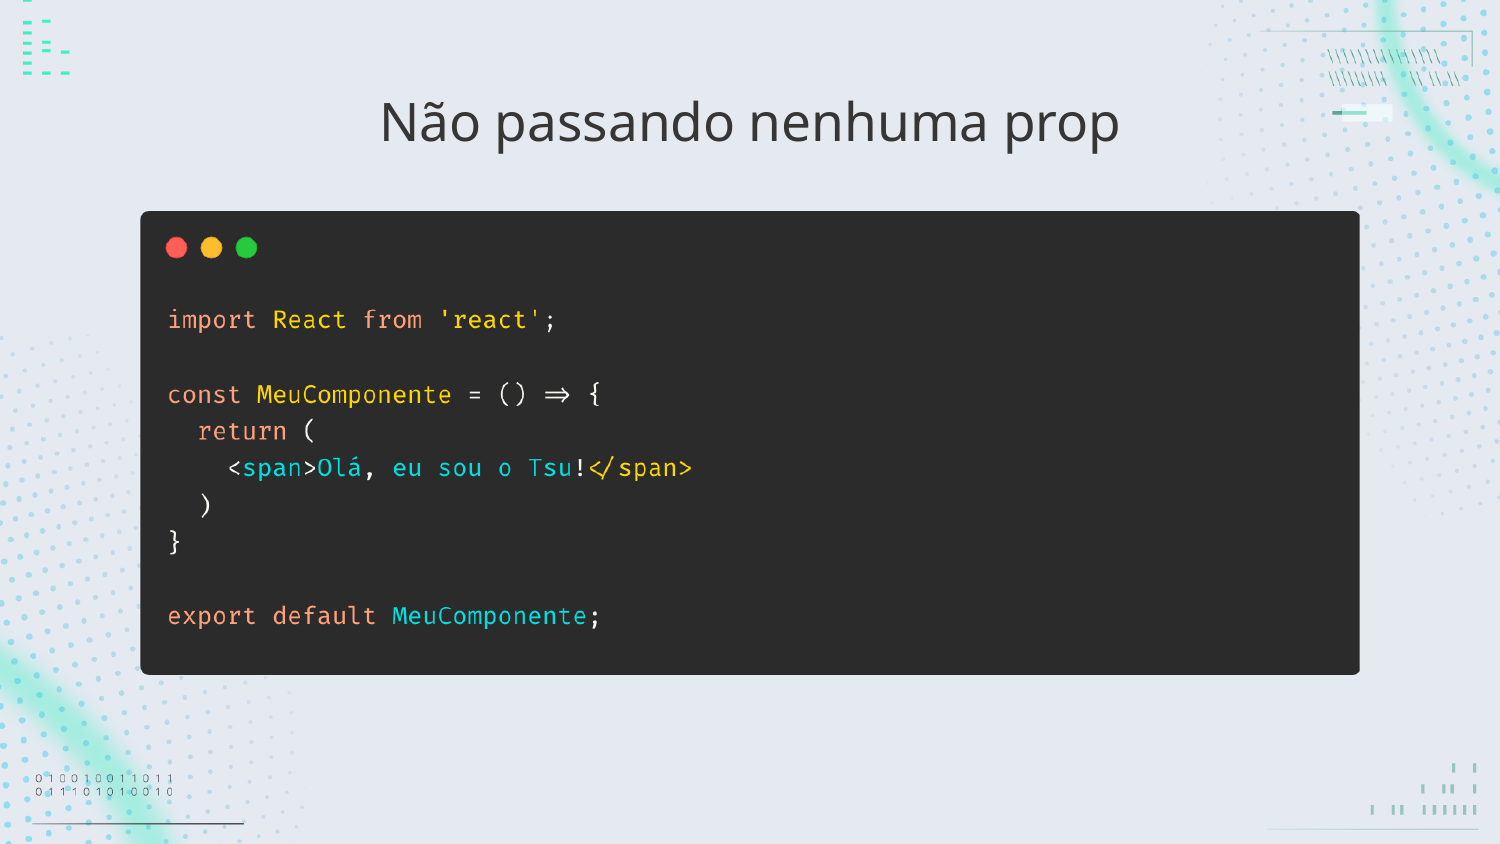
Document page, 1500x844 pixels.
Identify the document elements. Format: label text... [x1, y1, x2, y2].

picture [0, 0, 1500, 844]
title Não passando nenhuma prop [51, 72, 1449, 167]
